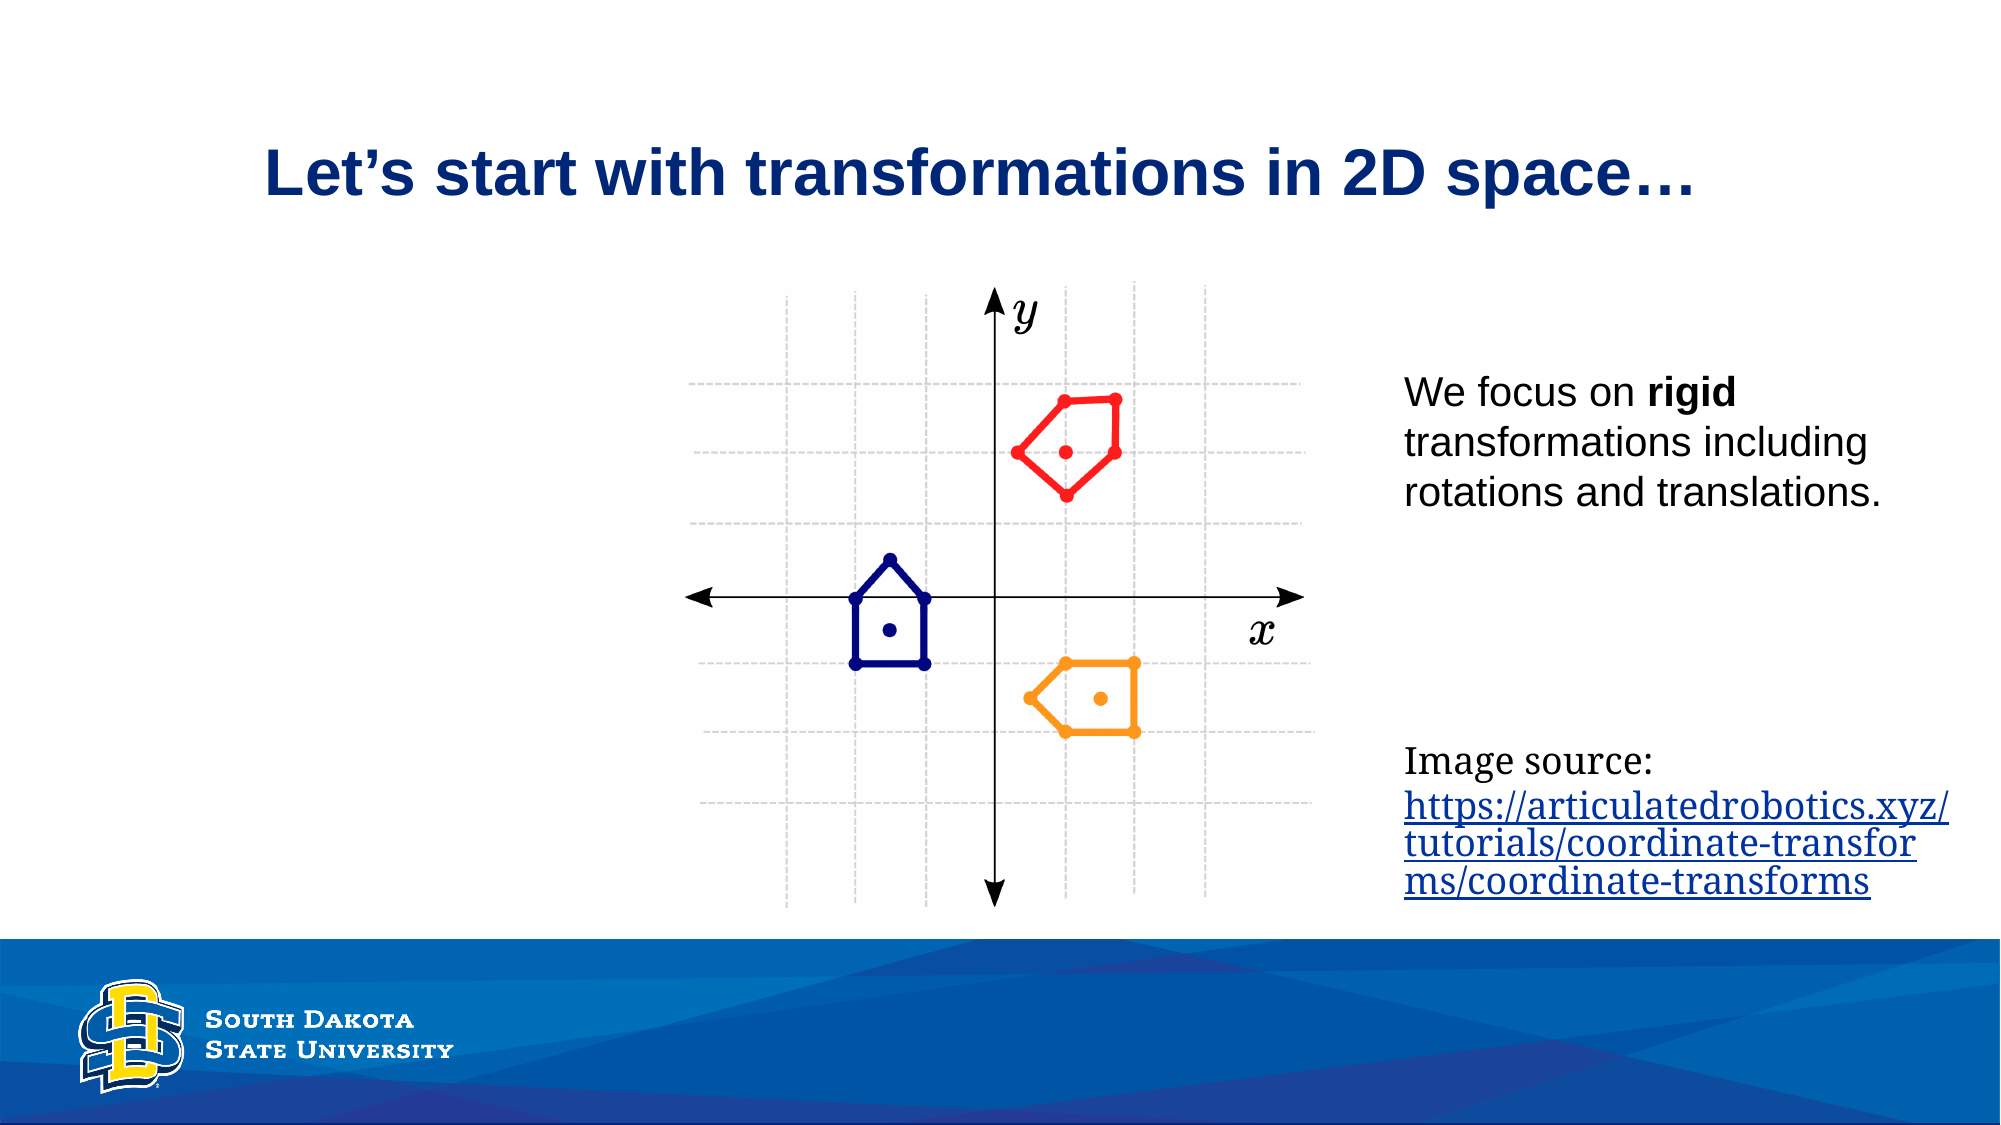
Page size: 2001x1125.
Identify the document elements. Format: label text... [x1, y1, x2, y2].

text_box Image source: https://articulatedrobotics.xyz/tutorials/coordinate-transforms/coordinate-transforms [1389, 729, 1967, 886]
text_box We focus on rigid transformations including rotations and translations. [1389, 356, 1926, 522]
picture [0, 939, 2000, 1123]
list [685, 281, 1315, 909]
title Let’s start with transformations in 2D space… [249, 75, 1750, 217]
